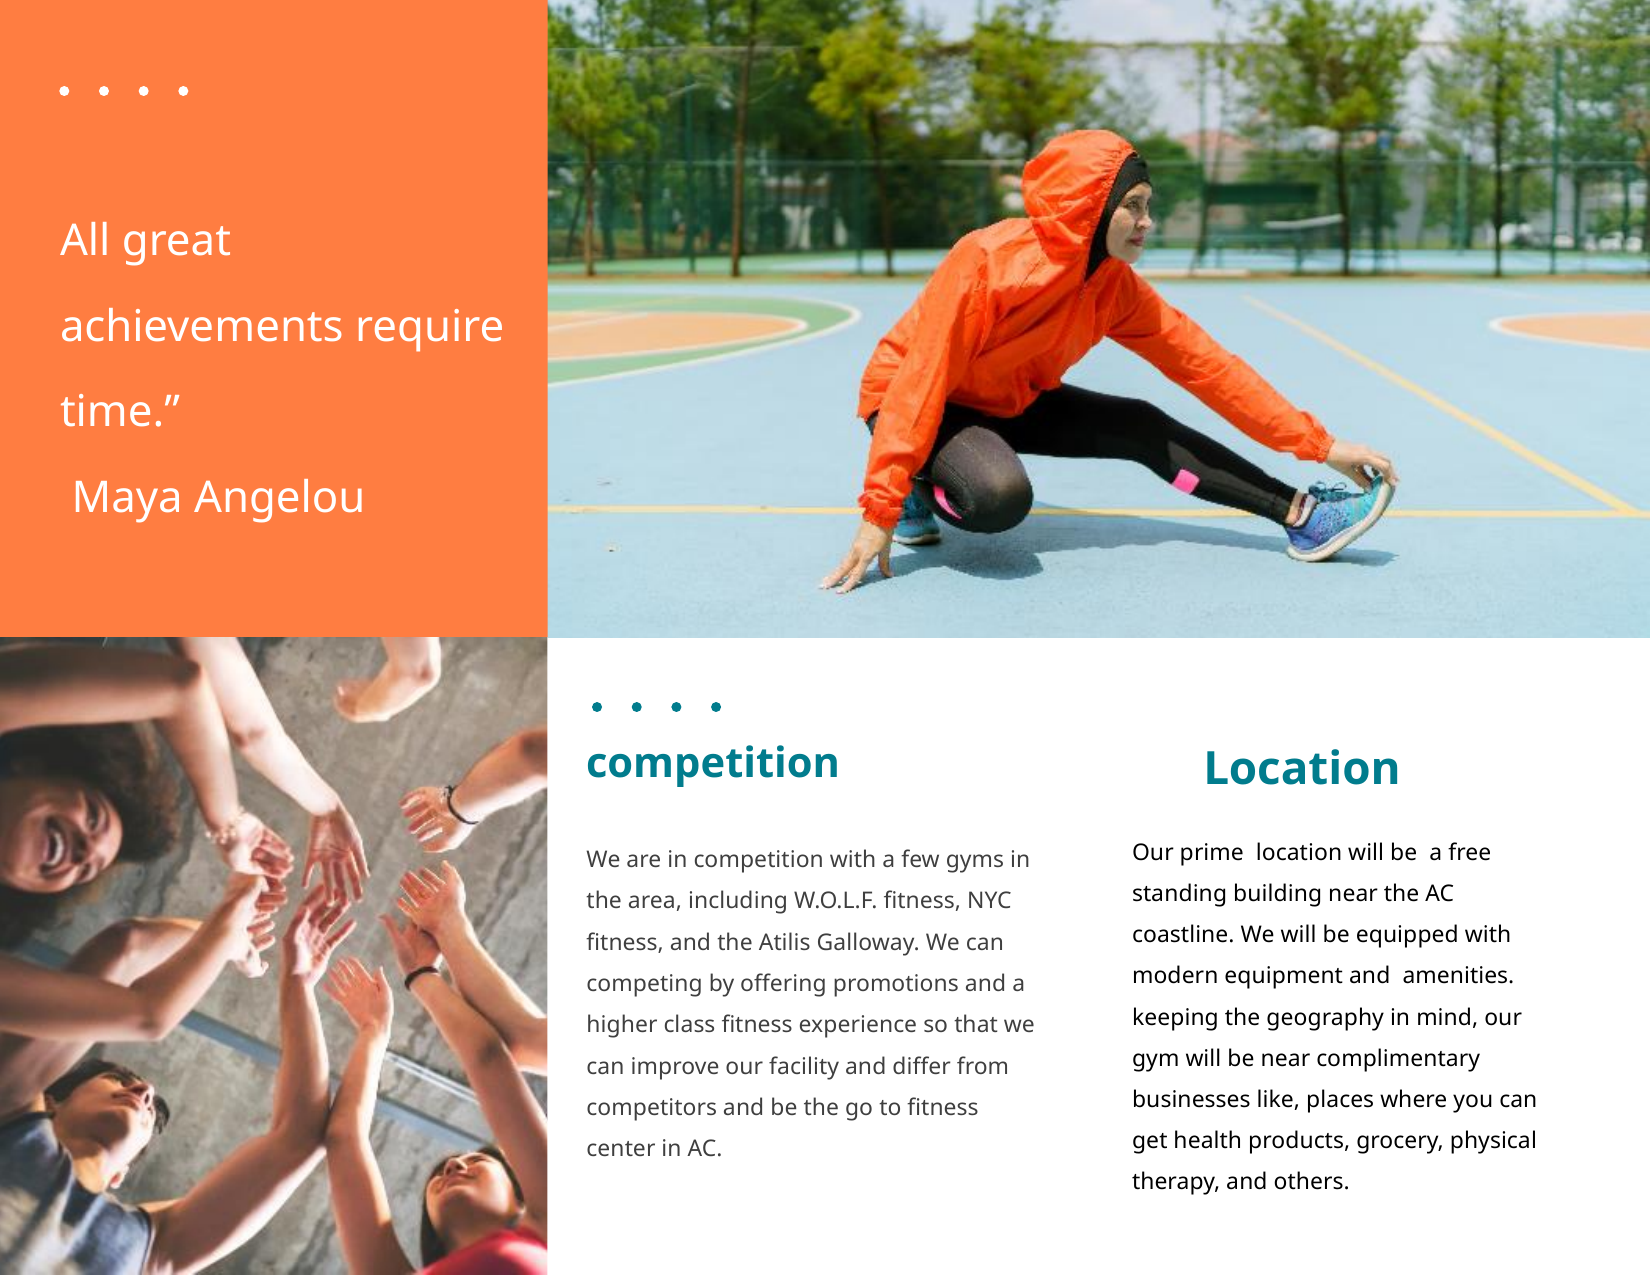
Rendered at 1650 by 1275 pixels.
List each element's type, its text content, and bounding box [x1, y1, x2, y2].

text_box Our prime location will be a free standing building near the AC coastline. We will be equipped with modern equipment and amenities. keeping the geography in mind, our gym will be near complimentary businesses like, places where you can get health products, grocery, physical therapy, and others. [1117, 808, 1578, 1231]
list competition [586, 723, 1062, 798]
text_box Location [1188, 723, 1552, 777]
picture [0, 0, 1650, 1275]
list We are in competition with a few gyms in the area, including W.O.L.F. fitness, NYC fitness, and the Atilis Galloway. We can competing by offering promotions and a higher class fitness experience so that we can improve our facility and differ from competitors and be the go to fitness center in AC. [586, 823, 1047, 1231]
list All great achievements require time.” Maya Angelou [45, 171, 521, 606]
